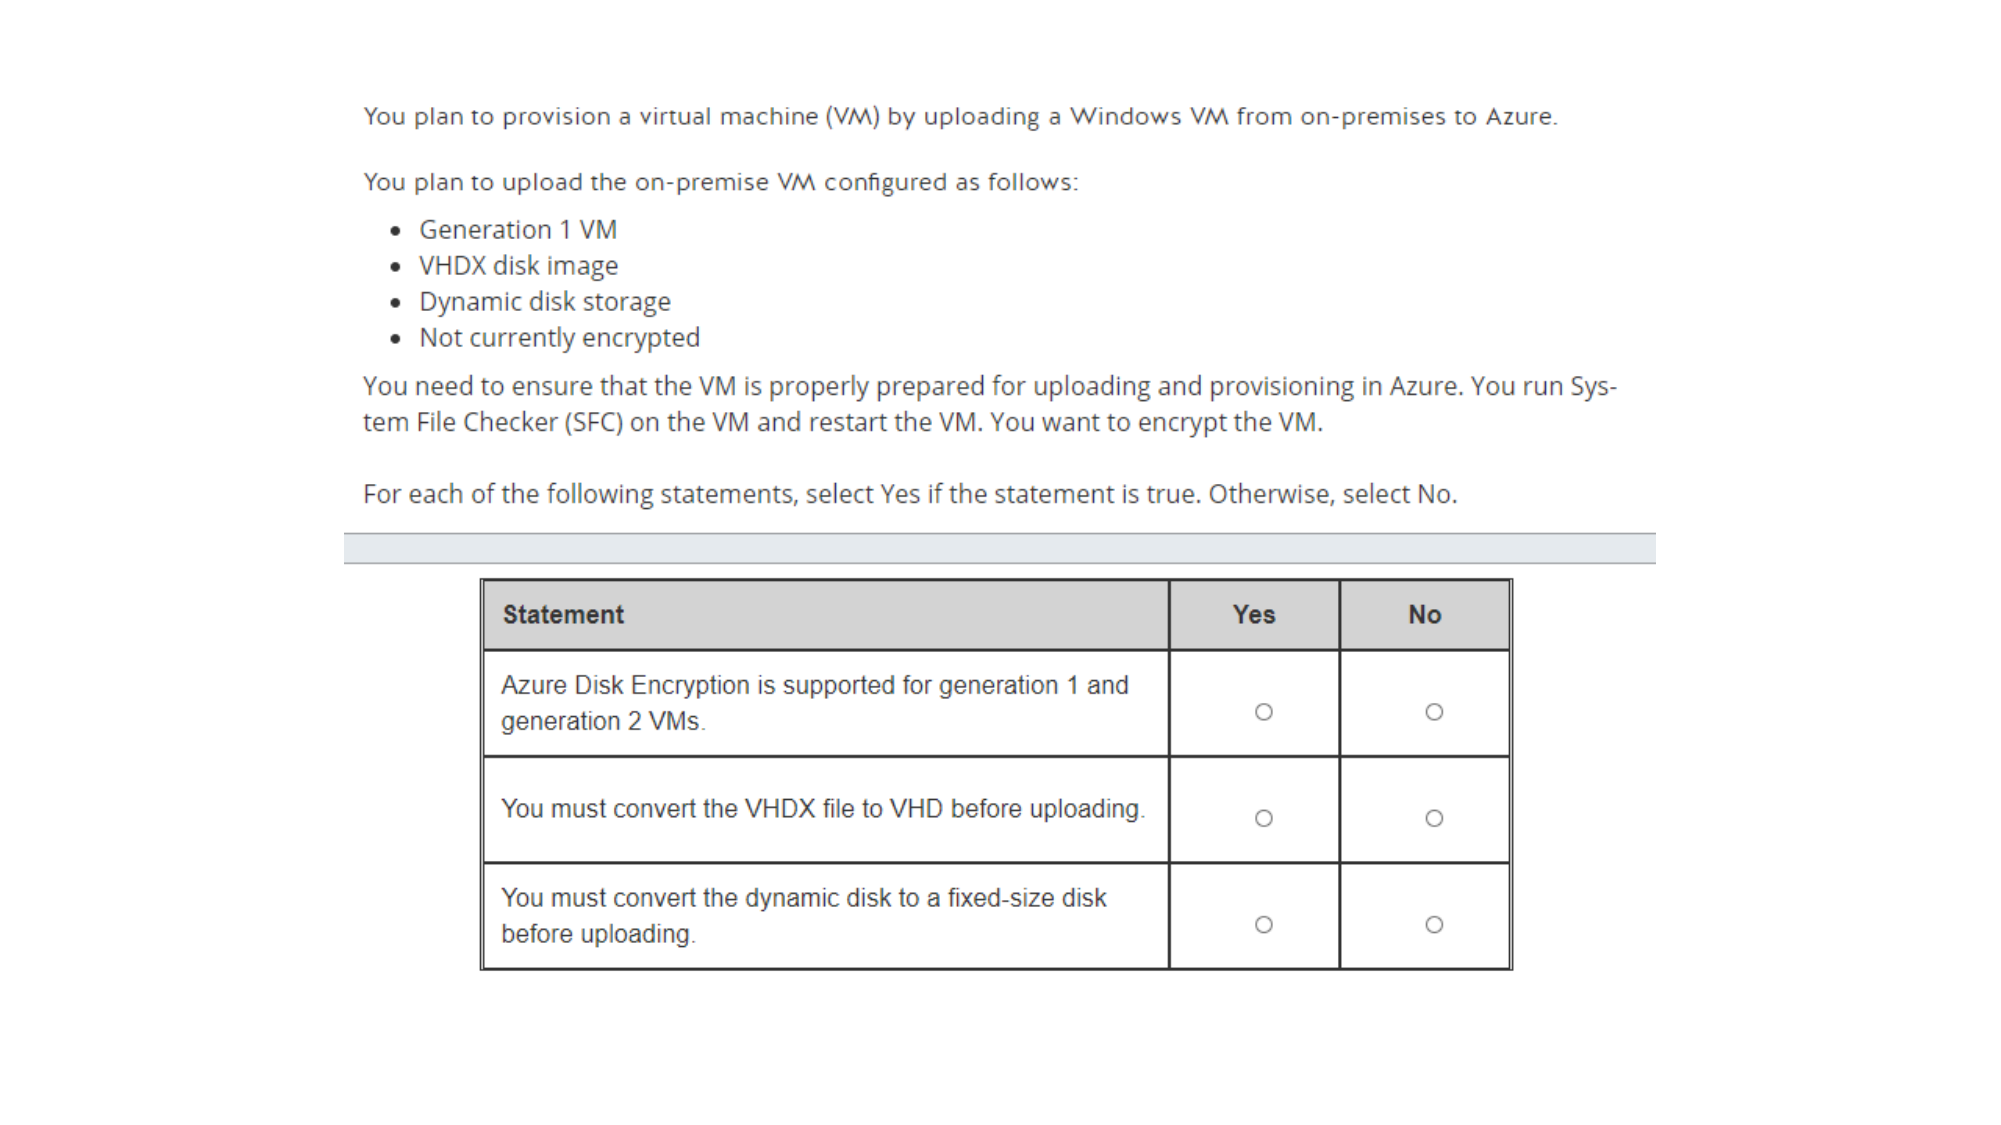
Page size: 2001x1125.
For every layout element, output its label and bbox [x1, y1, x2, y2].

picture [344, 81, 1656, 1043]
